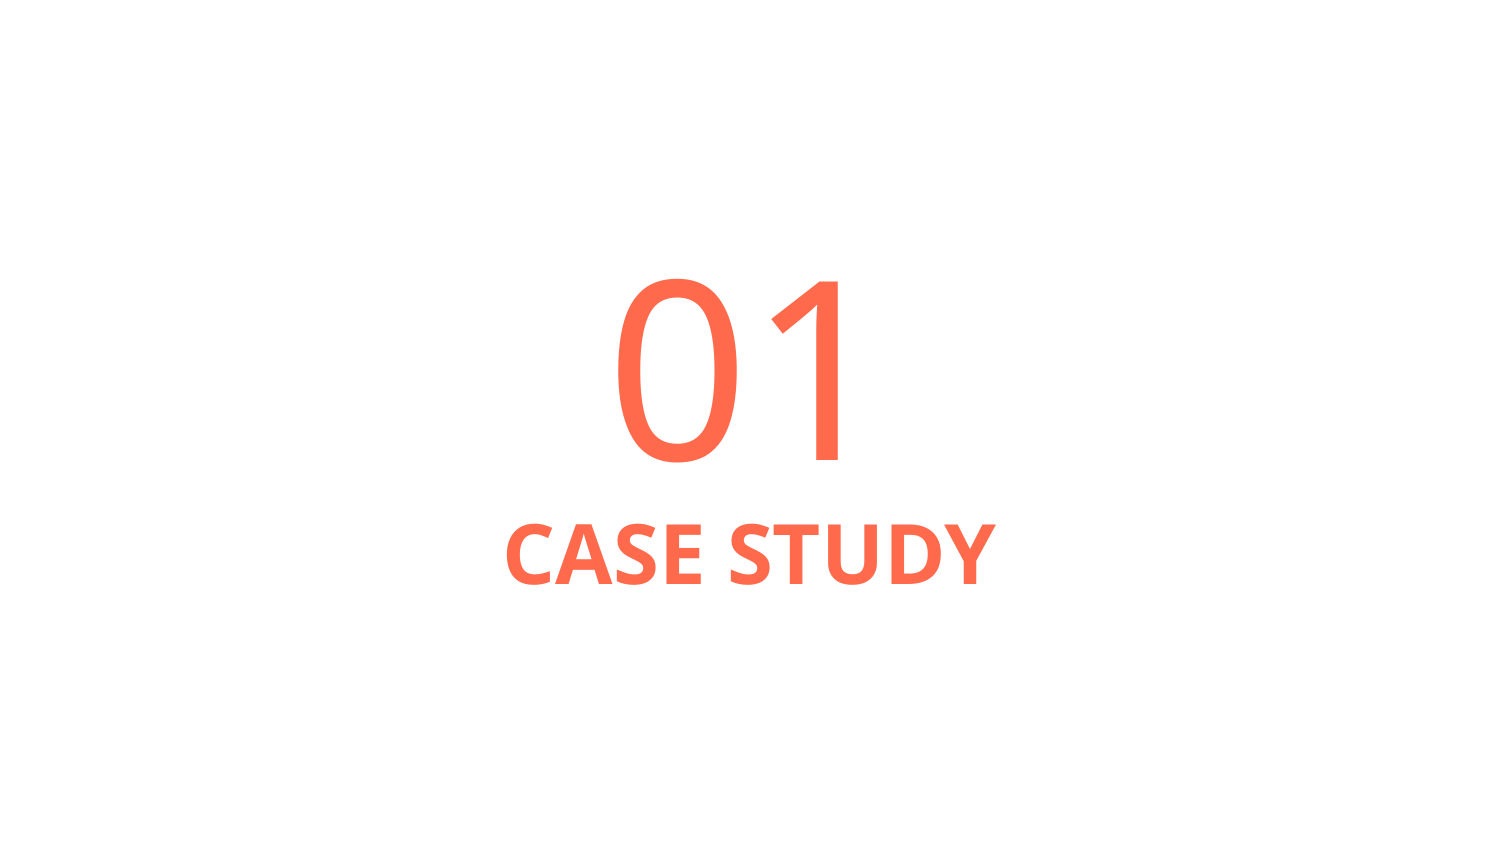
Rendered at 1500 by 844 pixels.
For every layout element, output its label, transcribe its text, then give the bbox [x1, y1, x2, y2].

text_box 01 [555, 223, 945, 486]
text_box CASE STUDY [370, 486, 1130, 583]
